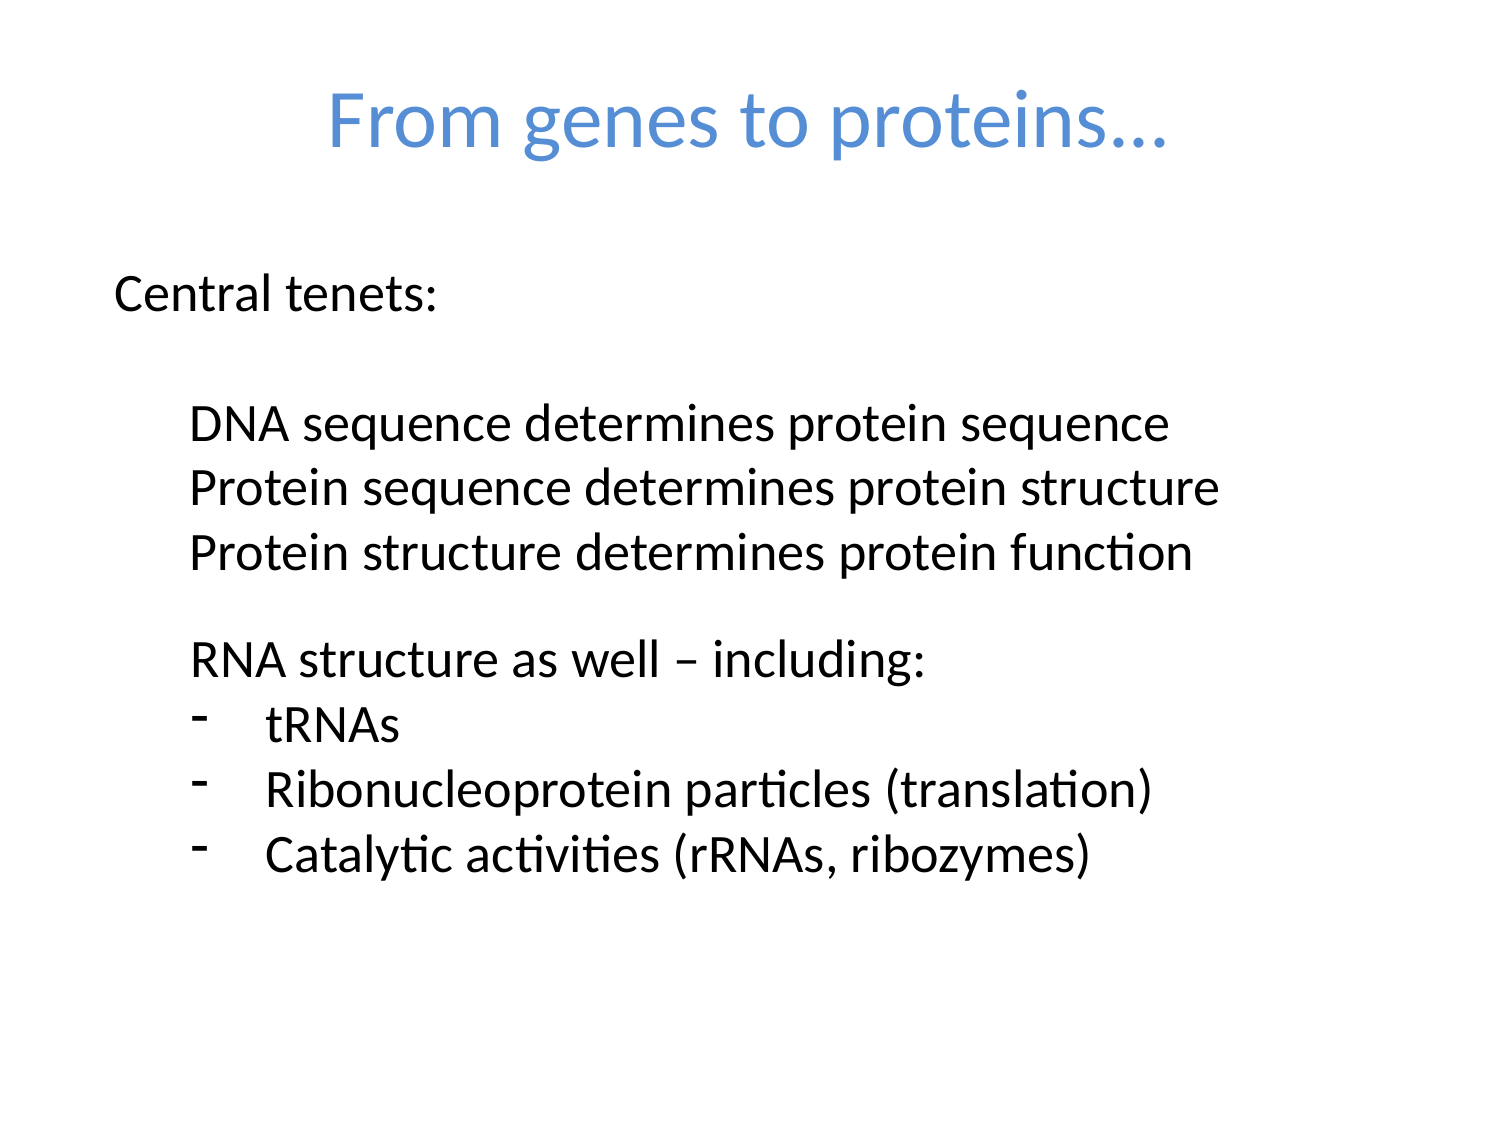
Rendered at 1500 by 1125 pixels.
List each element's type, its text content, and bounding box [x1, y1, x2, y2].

text_box RNA structure as well – including: tRNAs Ribonucleoprotein particles (translation) Catalytic activities (rRNAs, ribozymes) [100, 616, 1400, 892]
text_box Central tenets: DNA sequence determines protein sequence Protein sequence determines protein structure Protein structure determines protein function [100, 184, 1400, 616]
title From genes to proteins... [74, 60, 1425, 168]
